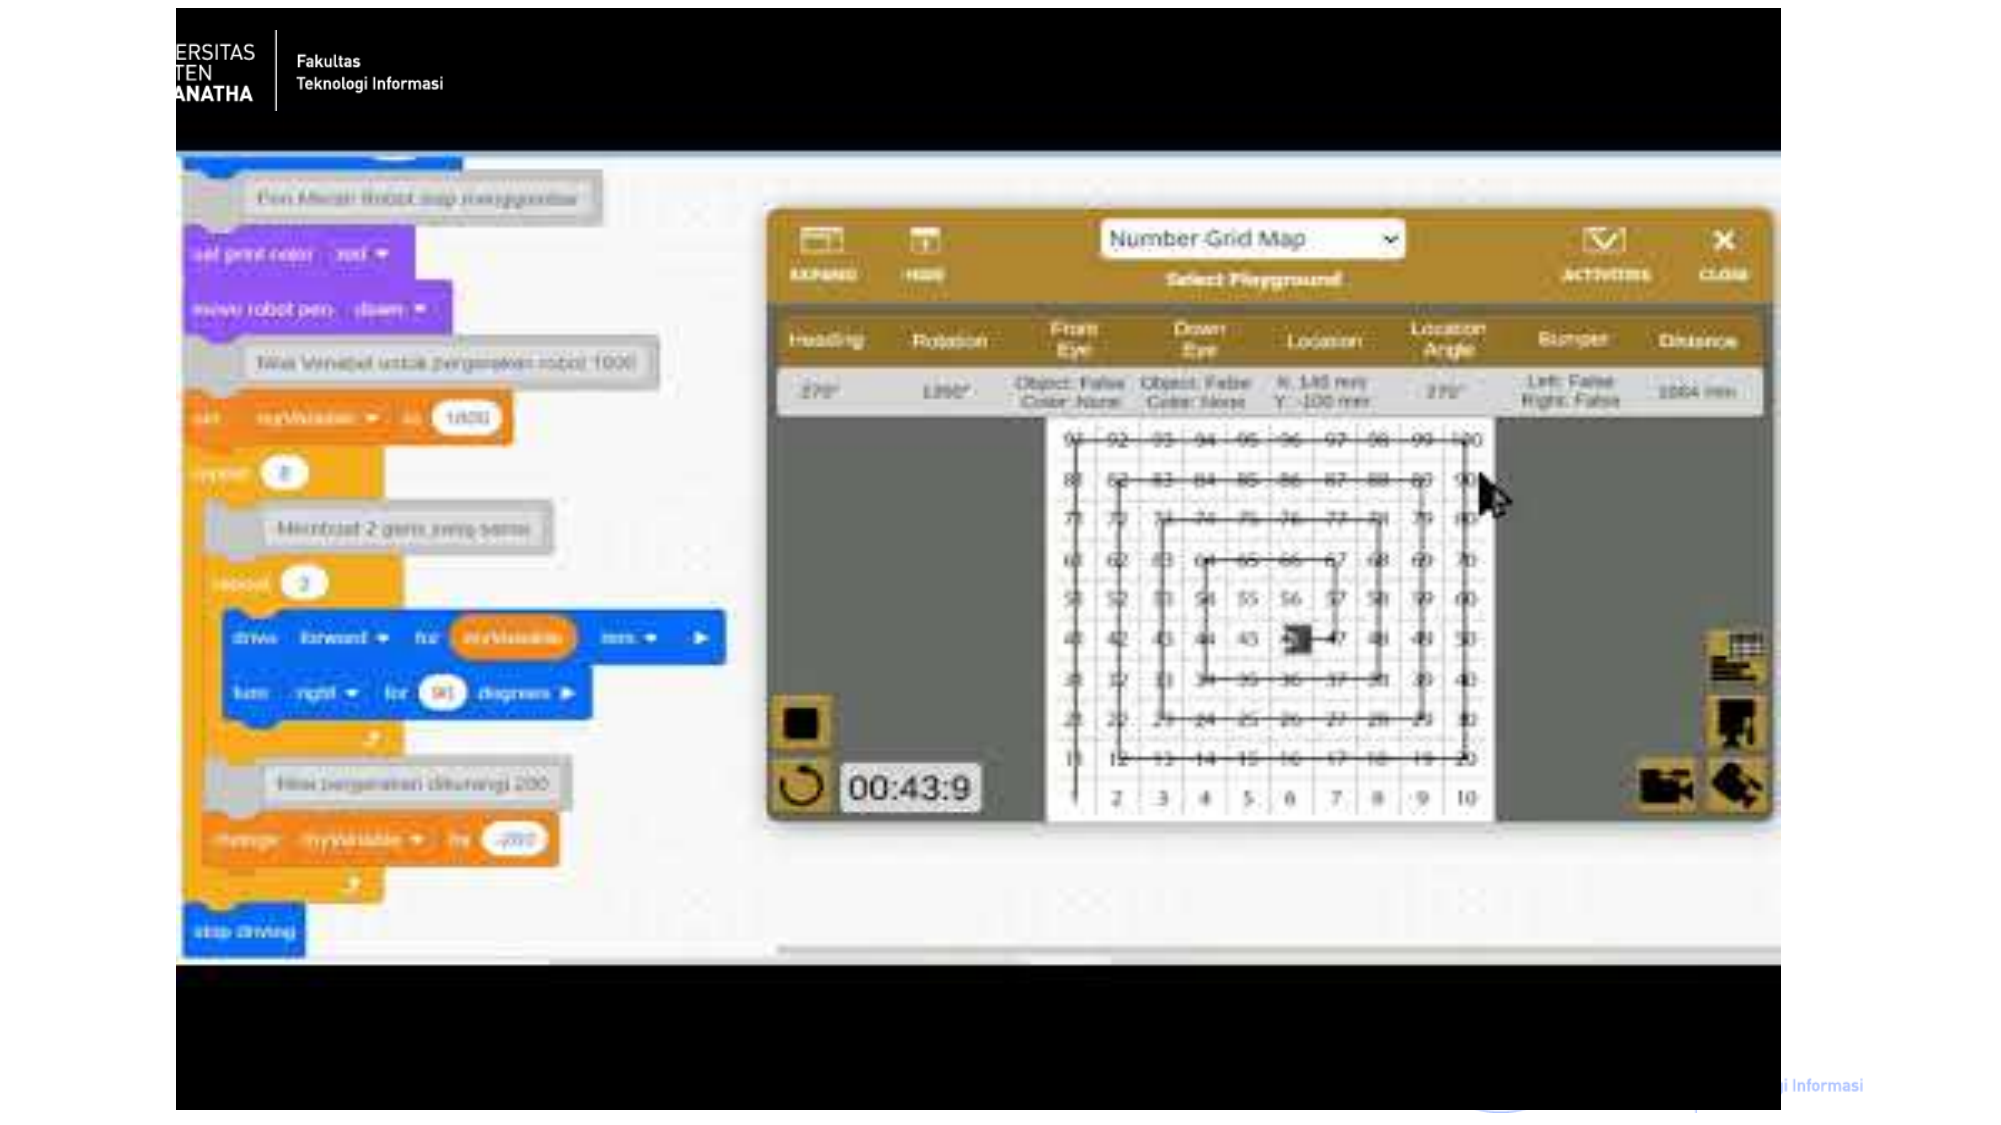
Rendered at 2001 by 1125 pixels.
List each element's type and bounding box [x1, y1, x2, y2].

picture [41, 30, 443, 111]
text_box [175, 7, 1782, 1111]
